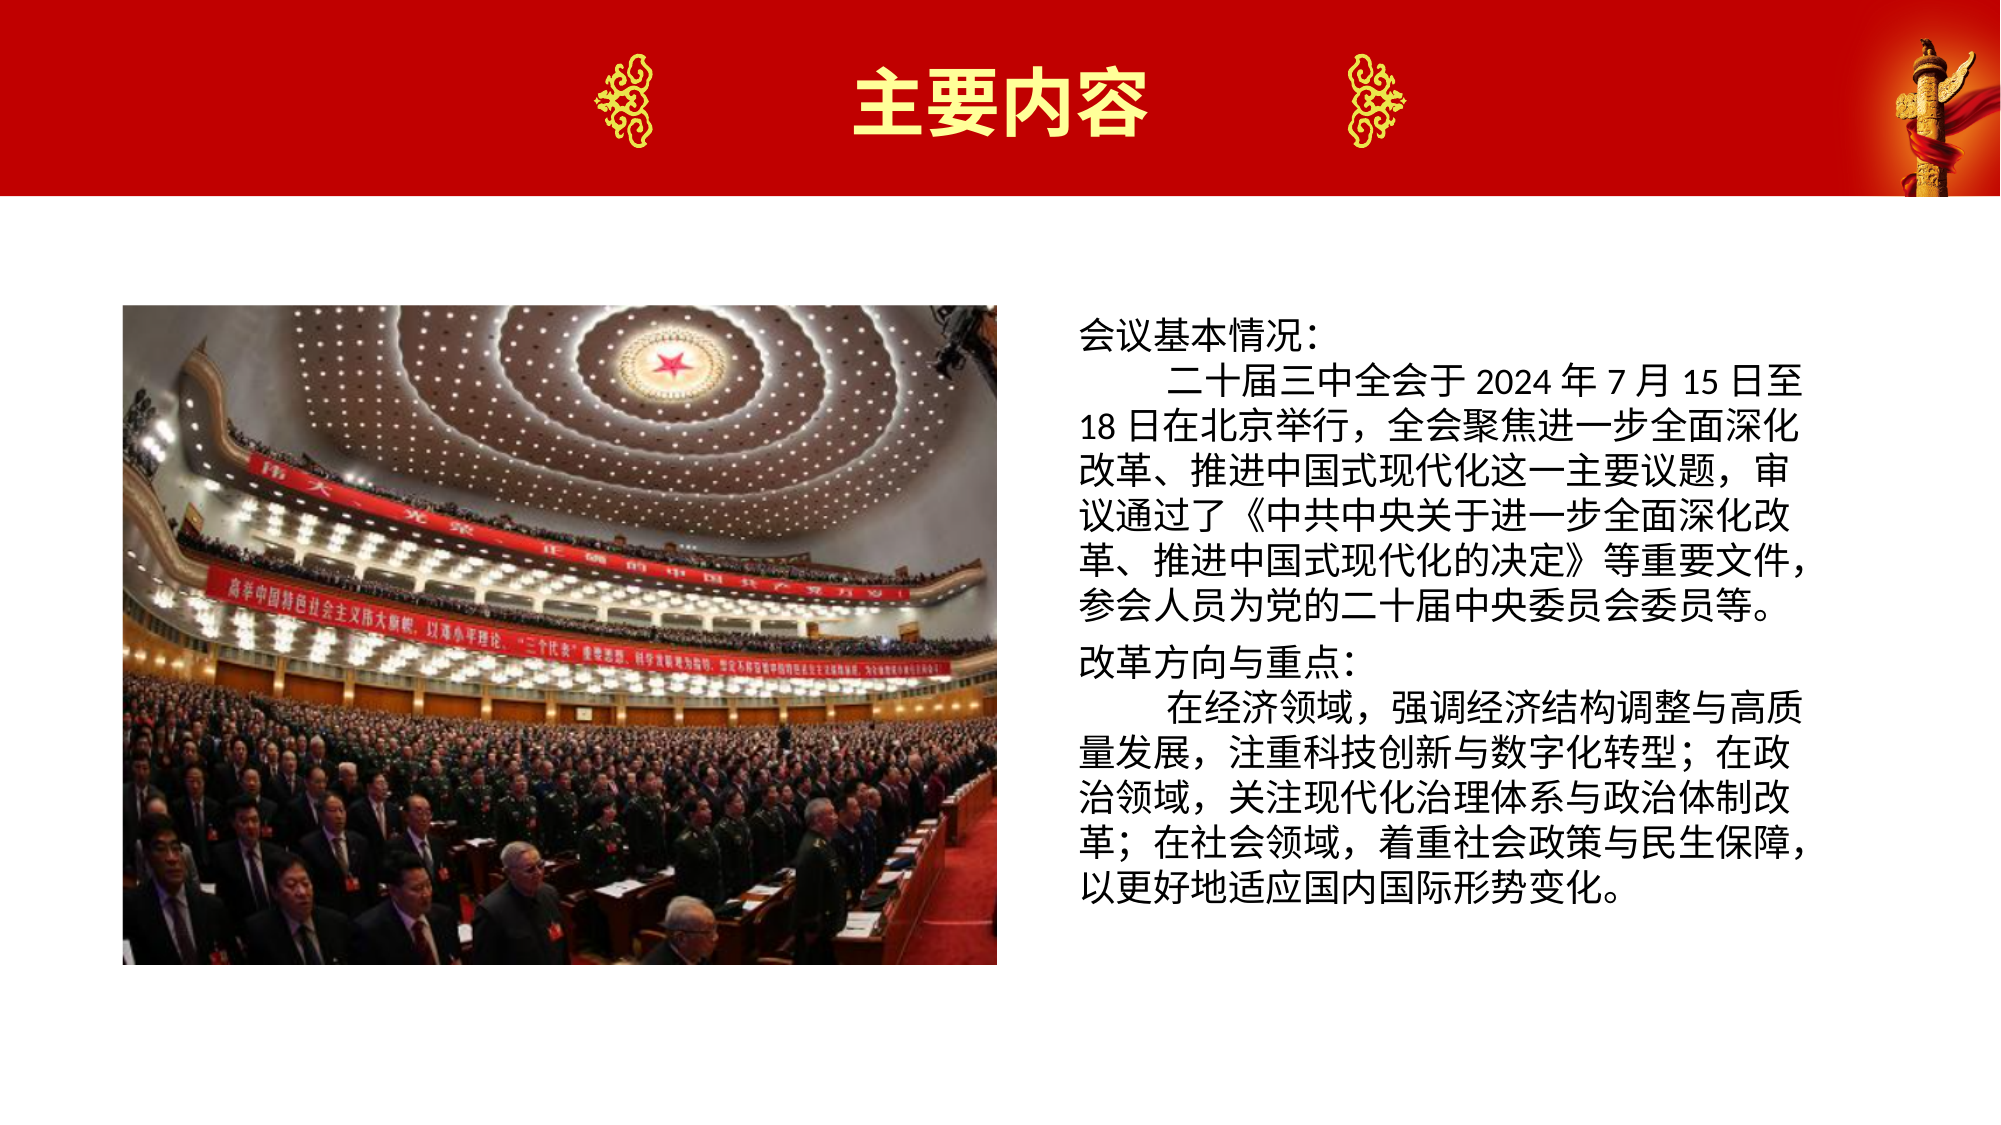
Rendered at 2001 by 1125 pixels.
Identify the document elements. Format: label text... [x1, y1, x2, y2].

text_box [593, 47, 1408, 154]
picture [1823, 0, 2001, 197]
text_box [0, 0, 1817, 198]
text_box 会议基本情况： 二十届三中全会于2024年7月15日至18日在北京举行，全会聚焦进一步全面深化改革、推进中国式现代化这一主要议题，审议通过了《中共中央关于进一步全面深化改革、推进中国式现代化的决定》等重要文件，参会人员为党的二十届中央委员会委员等。 [1063, 304, 1823, 631]
text_box 改革方向与重点： 在经济领域，强调经济结构调整与高质量发展，注重科技创新与数字化转型；在政治领域，关注现代化治理体系与政治体制改革；在社会领域，着重社会政策与民生保障，以更好地适应国内国际形势变化。 [1063, 631, 1823, 962]
picture [116, 304, 997, 965]
